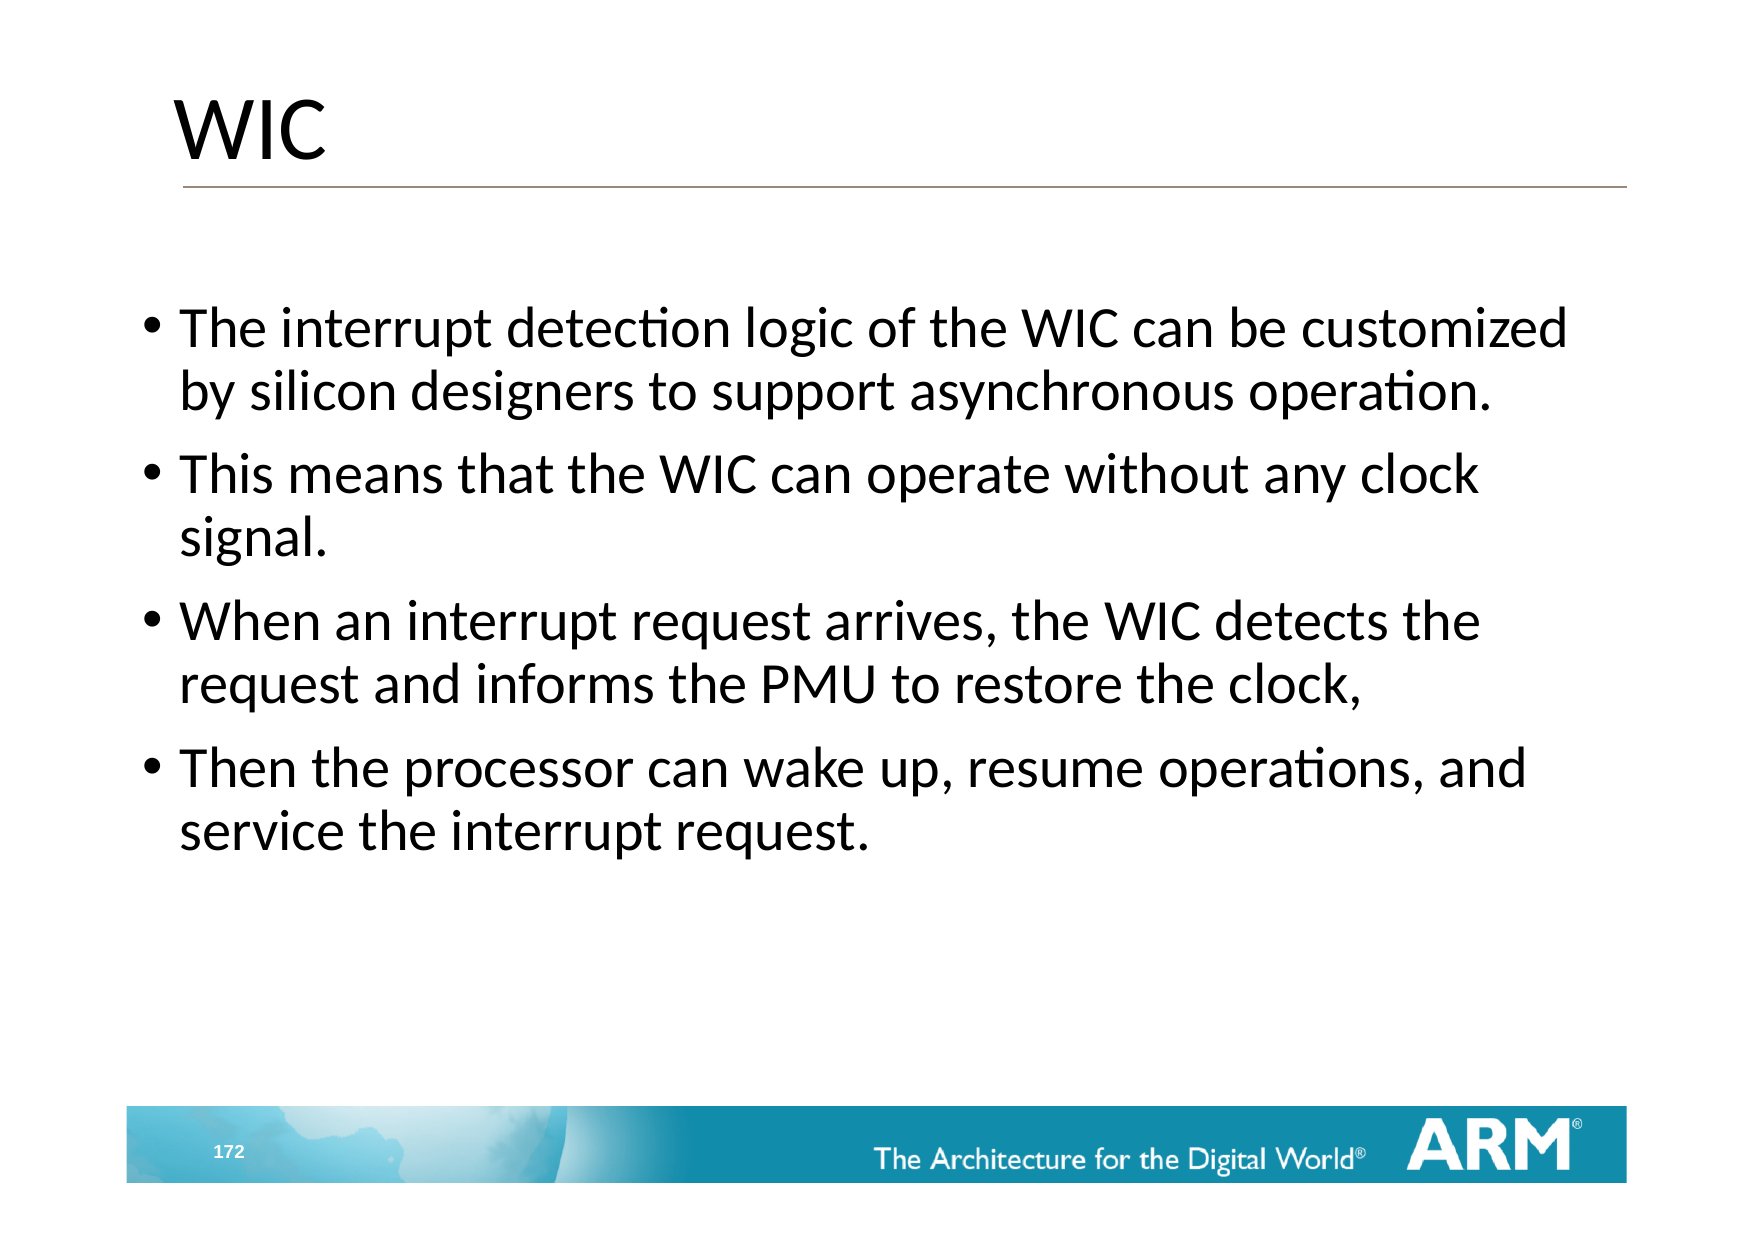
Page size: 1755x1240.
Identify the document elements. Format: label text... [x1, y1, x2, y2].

slide_number 172 [198, 1139, 287, 1187]
title WIC [173, 80, 1581, 172]
list The interrupt detection logic of the WIC can be customized by silicon designers to support asynchronous operation. This means that the WIC can operate without any clock signal. When an interrupt request arrives, the WIC detects the request and informs the PMU to restore the clock, Then the processor can wake up, resume operations, and service the interrupt request. [142, 296, 1612, 571]
picture [126, 1106, 1627, 1183]
